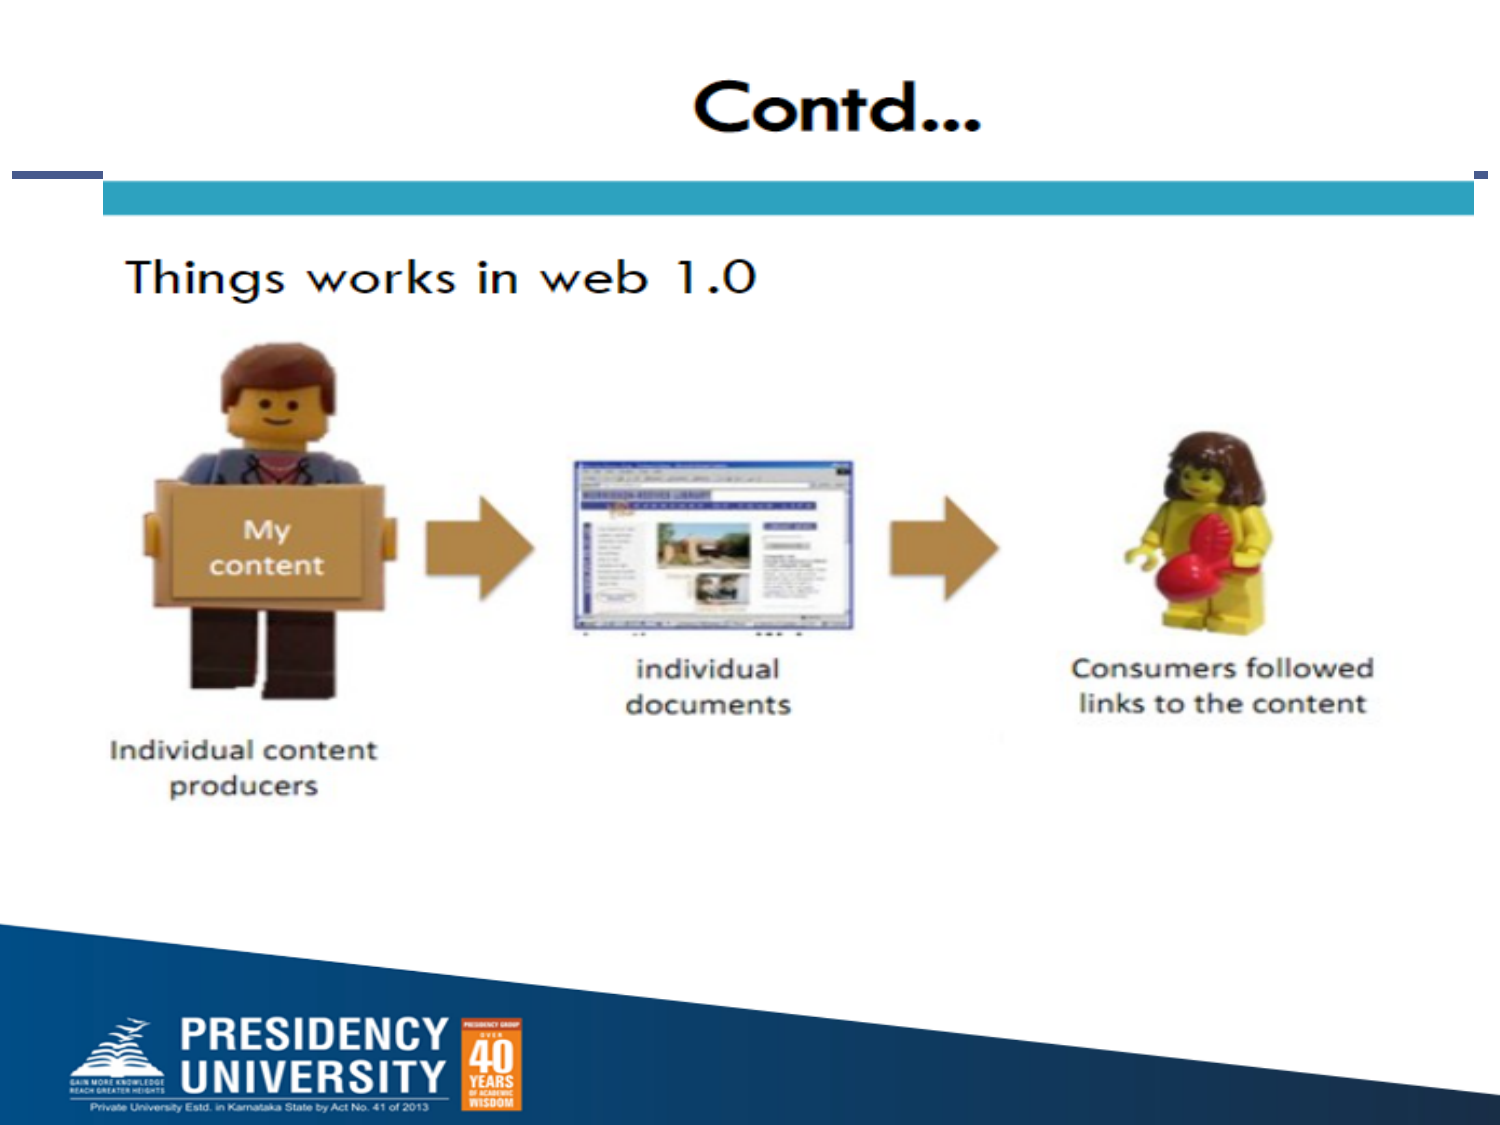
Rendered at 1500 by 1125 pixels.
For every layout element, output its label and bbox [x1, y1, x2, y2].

picture [102, 50, 1475, 851]
picture [0, 921, 1500, 1125]
